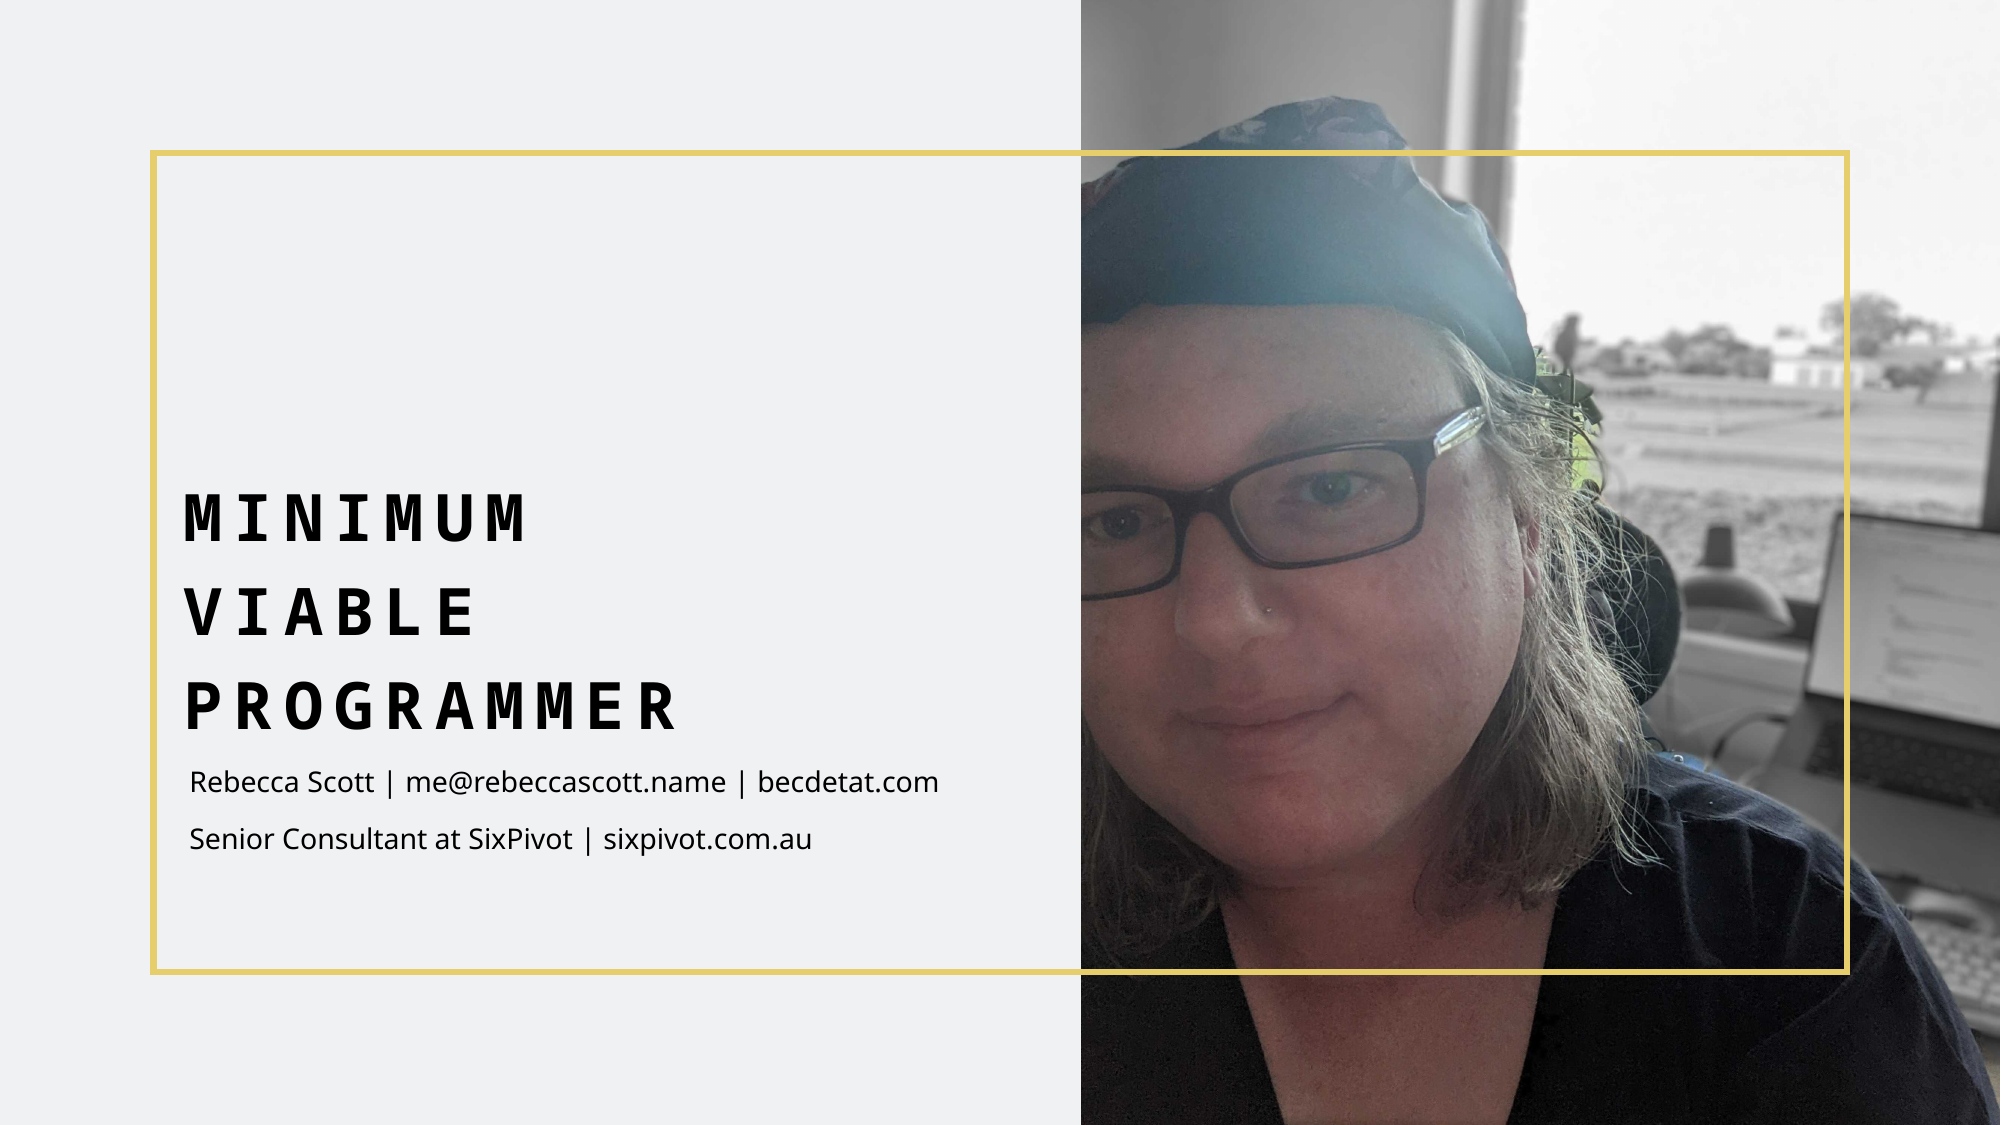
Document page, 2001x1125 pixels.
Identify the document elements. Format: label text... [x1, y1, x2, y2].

text_box [153, 152, 1081, 973]
text_box [0, 0, 1081, 1125]
subtitle Rebecca Scott | me@rebeccascott.name | becdetat.com Senior Consultant at SixPivot | sixpivot.com.au [174, 750, 1081, 865]
picture [1081, 0, 2000, 1125]
title Minimum viable programmer [168, 450, 934, 750]
